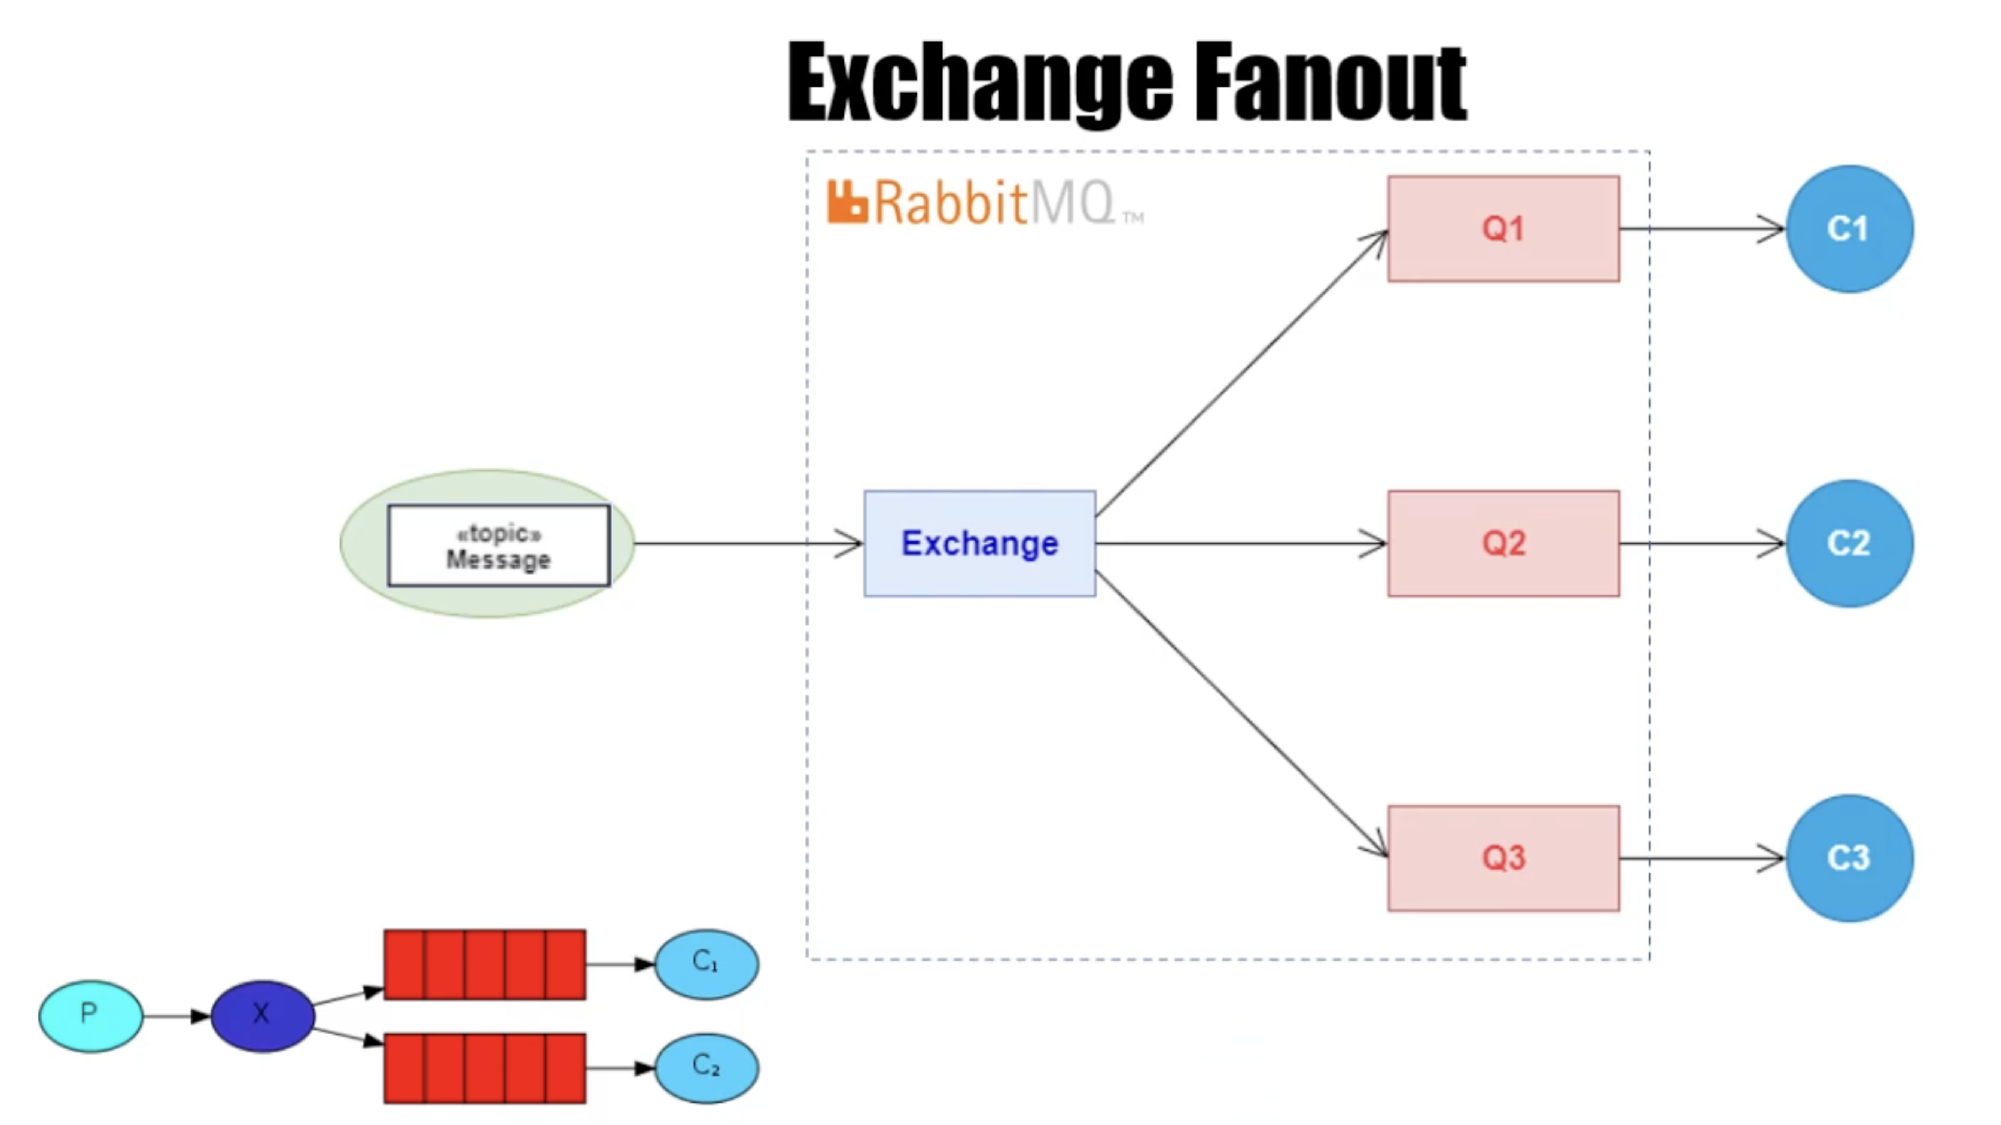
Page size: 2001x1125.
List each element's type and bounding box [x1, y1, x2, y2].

text_box [32, 0, 1994, 1125]
picture [386, 501, 613, 589]
